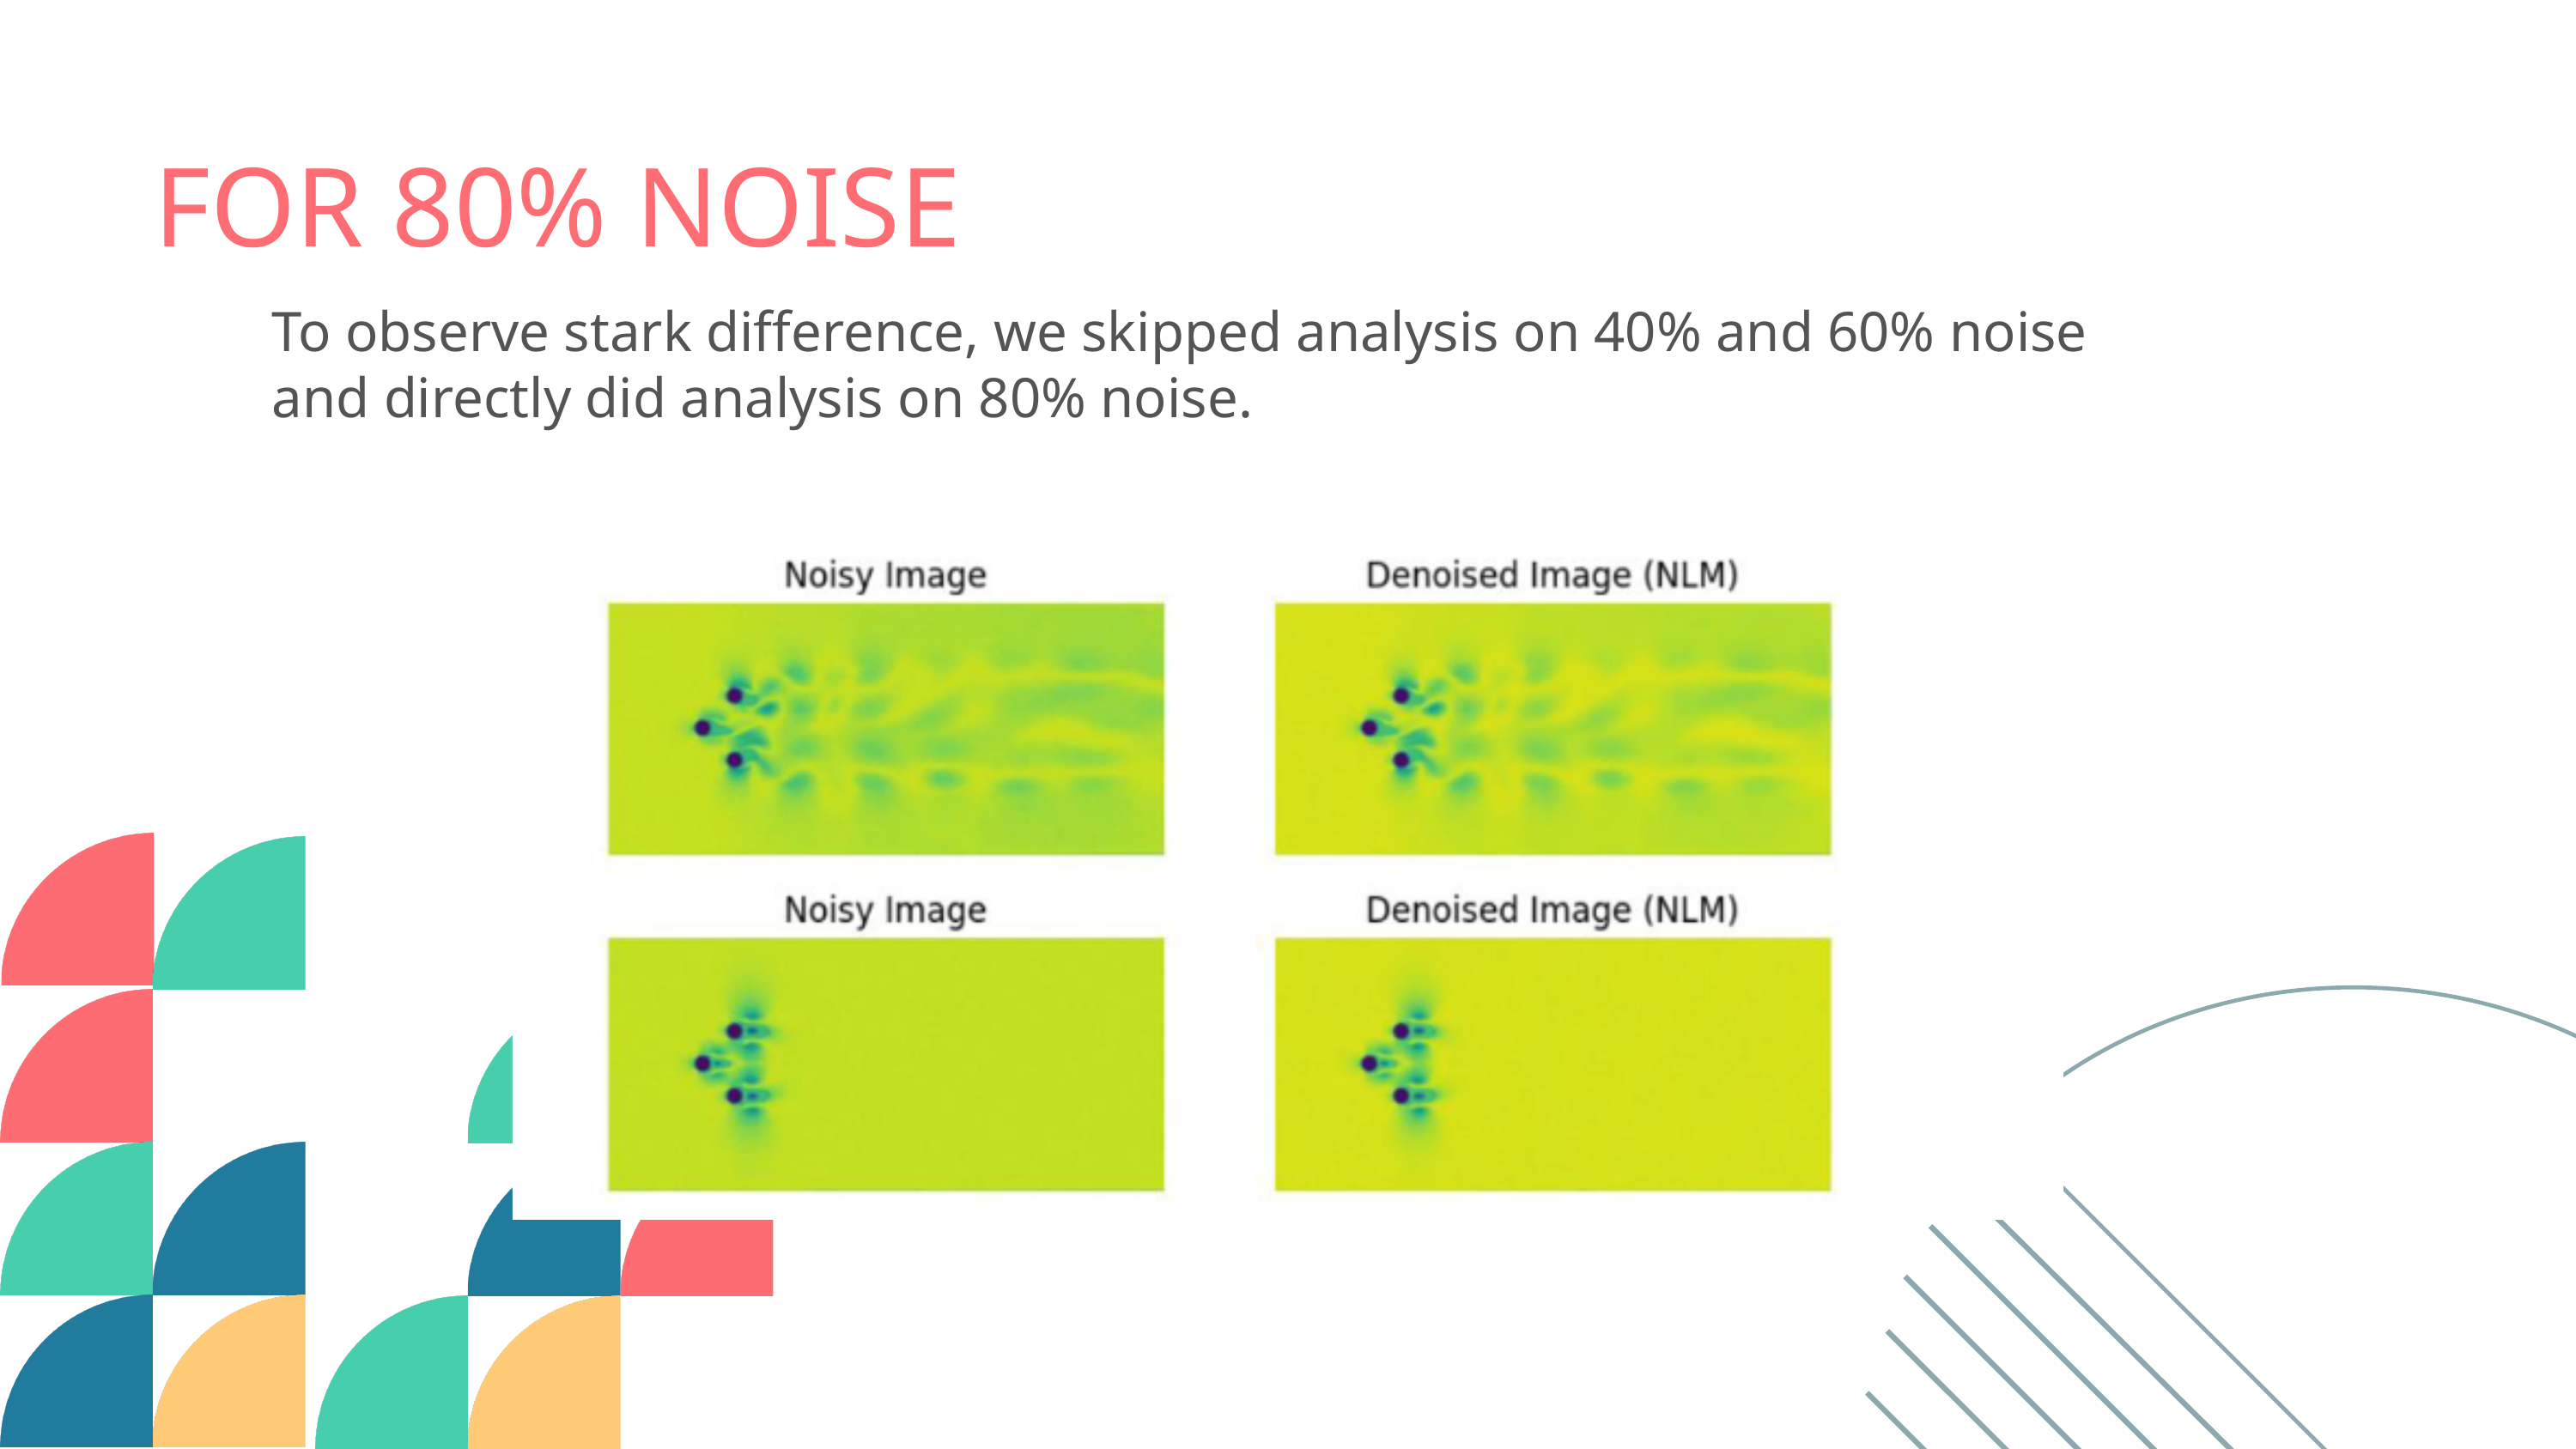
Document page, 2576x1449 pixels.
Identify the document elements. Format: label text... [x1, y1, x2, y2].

text_box [512, 528, 2064, 1220]
text_box [152, 836, 306, 990]
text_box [1848, 770, 2576, 1449]
text_box [467, 1295, 621, 1449]
text_box [467, 991, 512, 1143]
text_box FOR 80% NOISE [154, 161, 1155, 270]
text_box To observe stark difference, we skipped analysis on 40% and 60% noise and directly did analysis on 80% noise. [271, 297, 2200, 428]
text_box [315, 1295, 467, 1449]
text_box [0, 1294, 153, 1447]
text_box [0, 989, 153, 1142]
text_box [1, 833, 155, 985]
text_box [0, 1142, 152, 1294]
text_box [467, 1143, 620, 1295]
text_box [620, 1220, 774, 1296]
text_box [153, 1294, 306, 1447]
text_box [152, 1142, 306, 1294]
